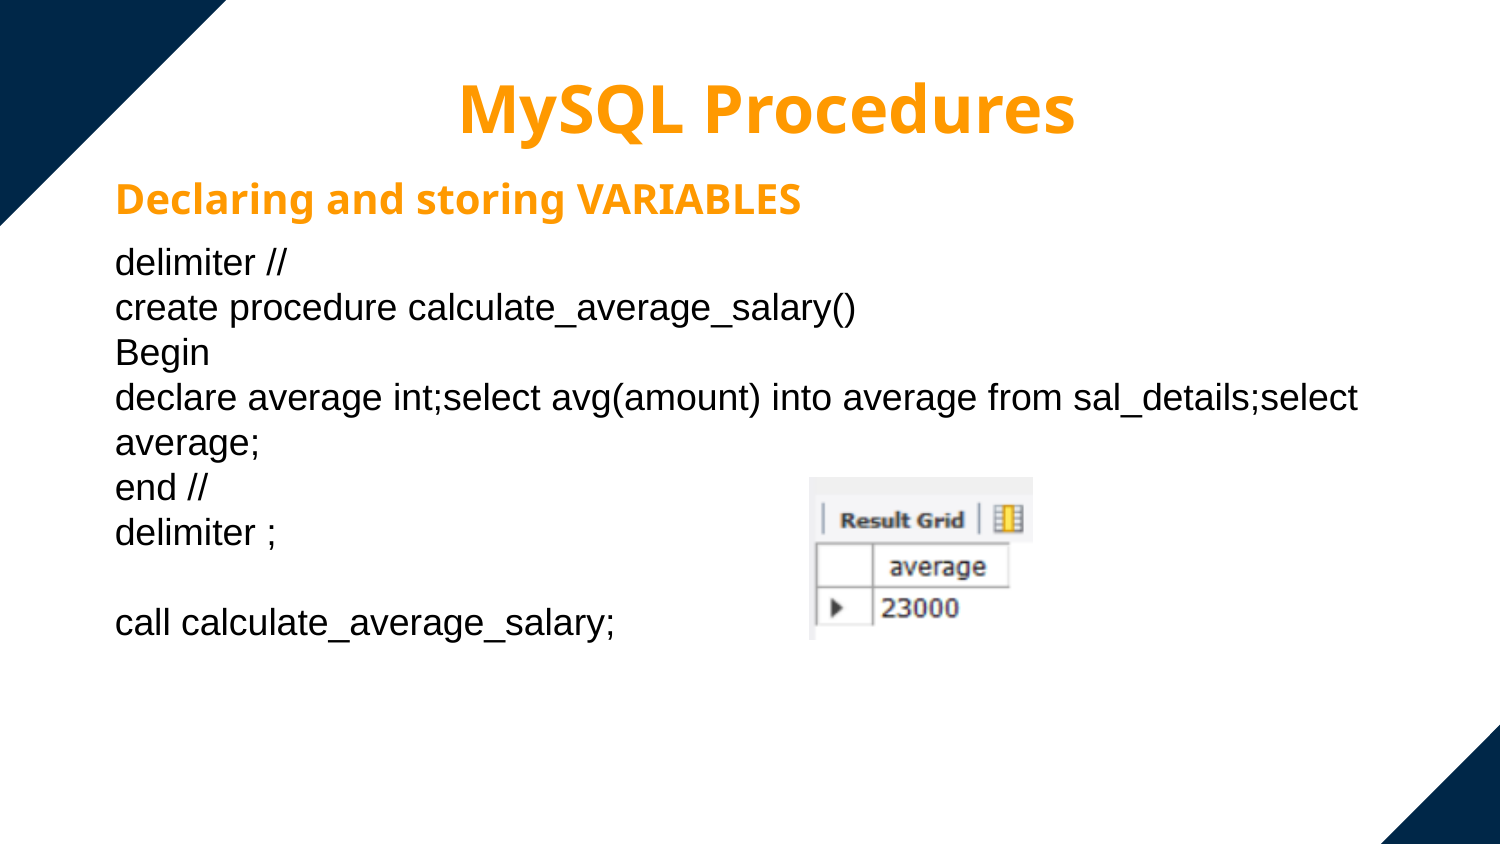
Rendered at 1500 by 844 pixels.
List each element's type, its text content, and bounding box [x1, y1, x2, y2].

text_box MySQL Procedures [308, 59, 1226, 154]
text_box Declaring and storing VARIABLES [99, 165, 1211, 230]
text_box delimiter // create procedure calculate_average_salary() Begin declare average int;select avg(amount) into average from sal_details;select average; end // delimiter ; call calculate_average_salary; [99, 230, 1407, 651]
picture [808, 477, 1033, 641]
text_box [1377, 721, 1500, 844]
text_box [0, 0, 229, 229]
